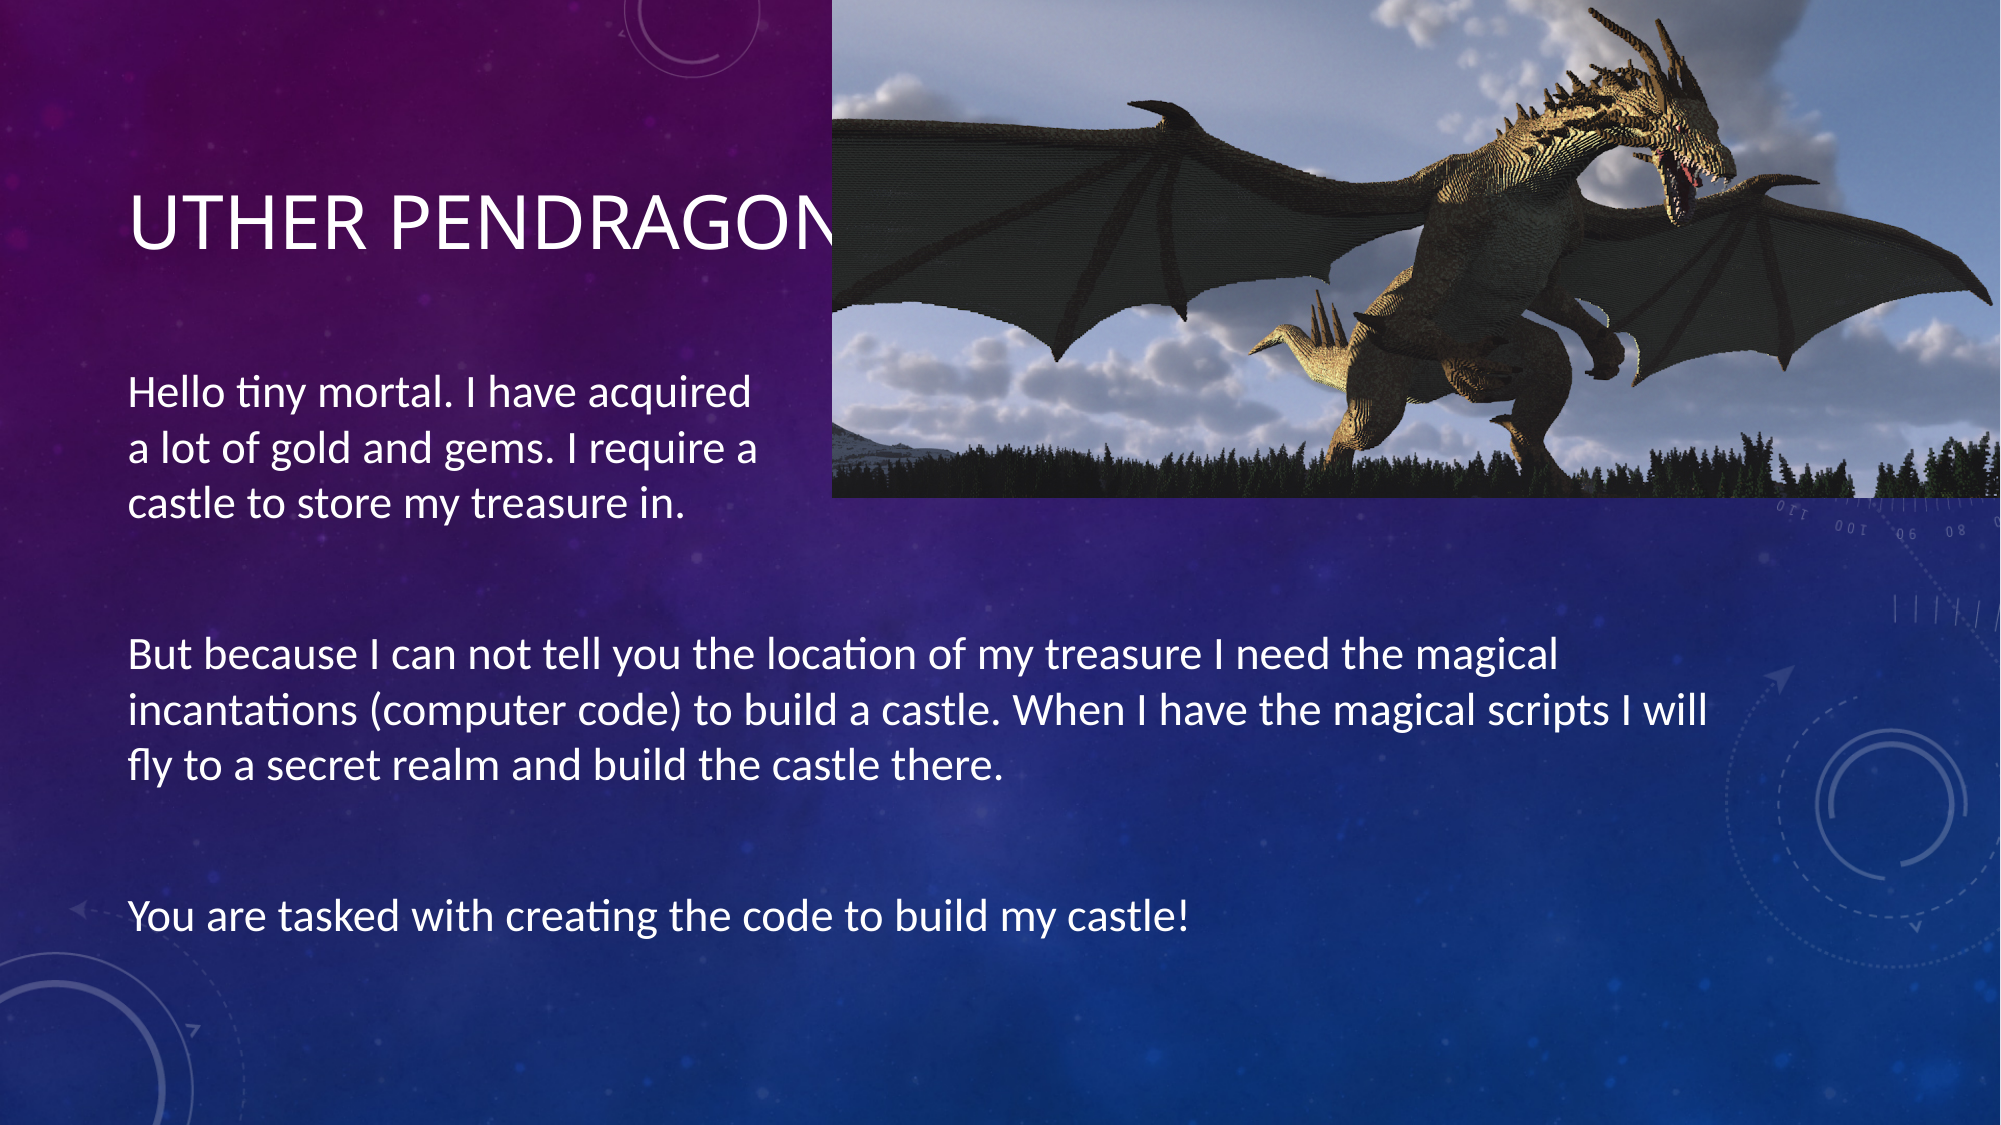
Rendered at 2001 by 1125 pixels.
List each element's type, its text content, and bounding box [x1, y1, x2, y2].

list Hello tiny mortal. I have acquired a lot of gold and gems. I require a castle to store my treasure in. But because I can not tell you the location of my treasure I need the magical incantations (computer code) to build a castle. When I have the magical scripts I will fly to a secret realm and build the castle there. You are tasked with creating the code to build my castle! [112, 351, 1775, 950]
picture [0, 0, 2001, 1125]
title Uther pendragon [112, 99, 825, 339]
